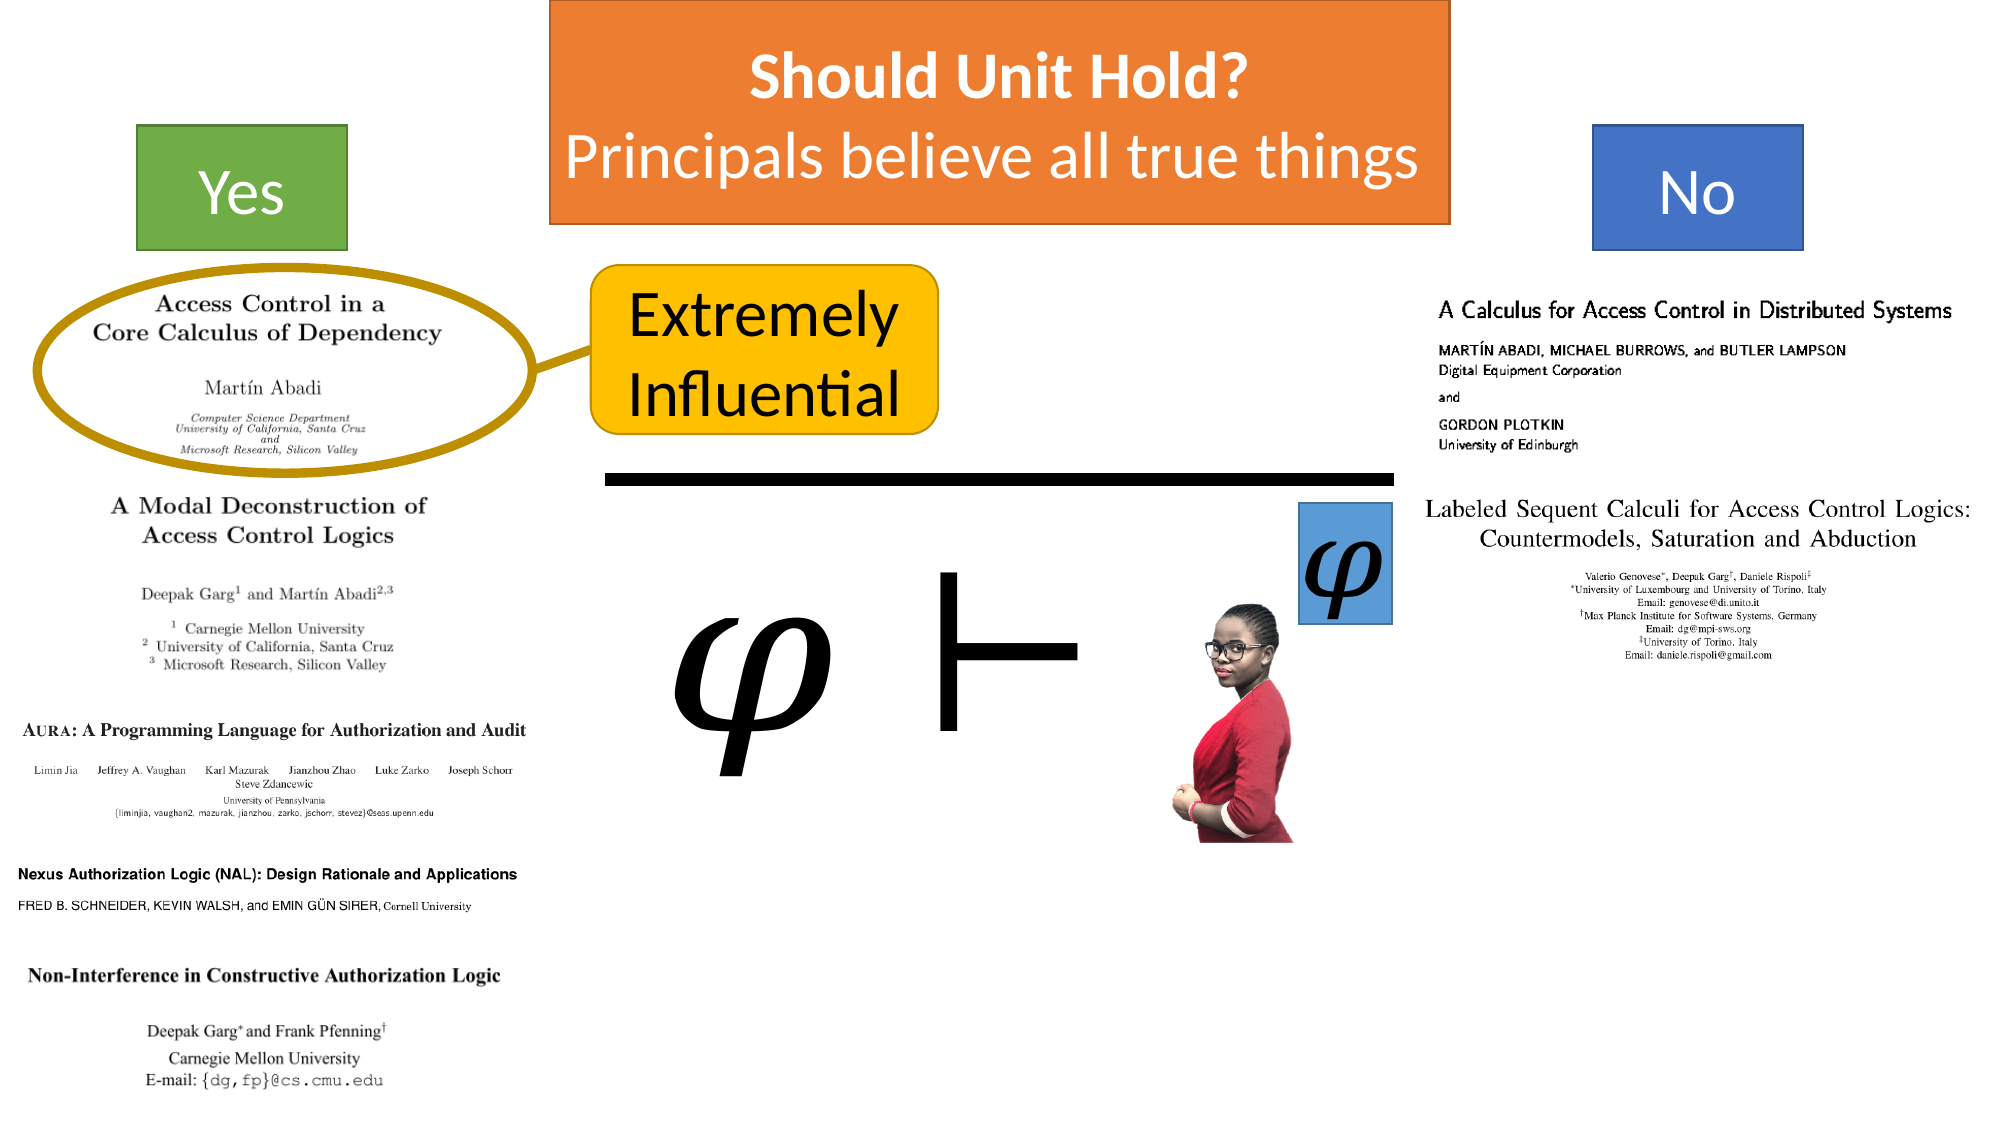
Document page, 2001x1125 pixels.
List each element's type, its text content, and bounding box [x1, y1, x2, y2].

picture [5, 842, 533, 1106]
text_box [532, 349, 591, 371]
picture [1169, 597, 1300, 843]
picture [22, 265, 533, 702]
picture [1418, 284, 1978, 467]
text_box Extremely Influential [589, 264, 940, 436]
text_box Should Unit Hold? Principals believe all true things [549, 0, 1451, 225]
text_box [498, 316, 534, 424]
picture [21, 716, 533, 839]
picture [1418, 490, 1978, 669]
text_box Yes [136, 124, 348, 251]
text_box No [1592, 124, 1804, 251]
